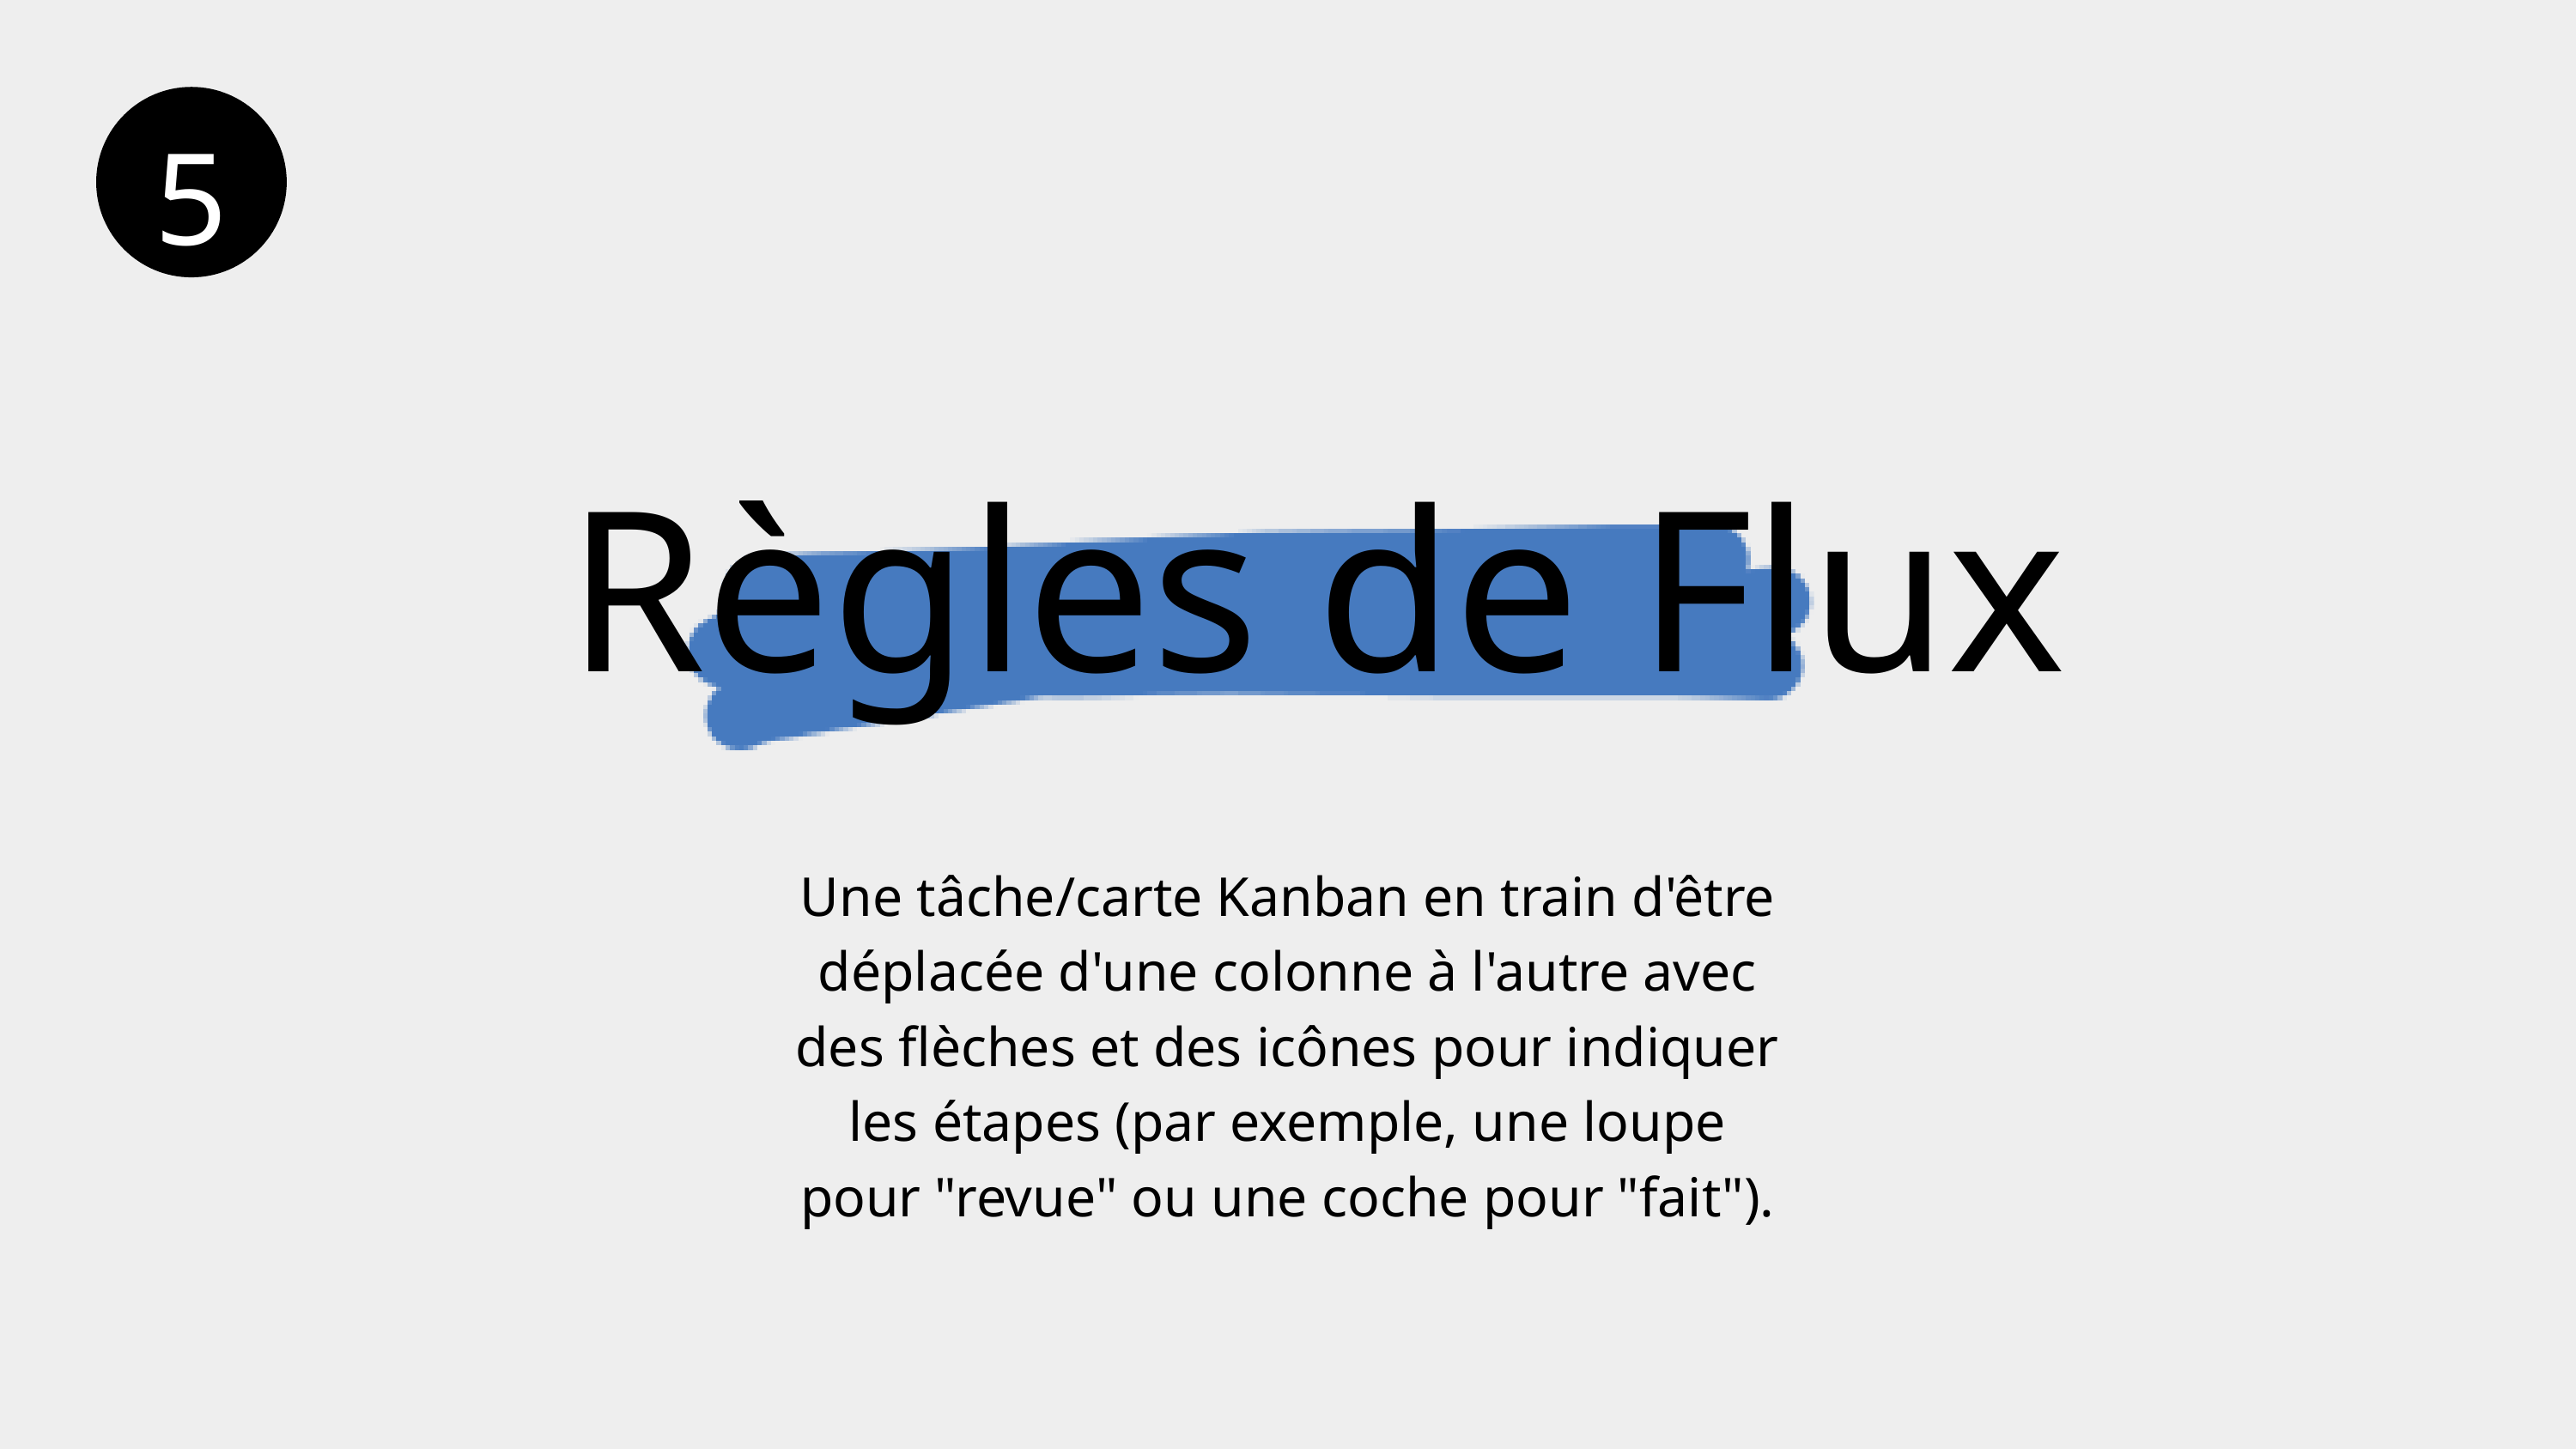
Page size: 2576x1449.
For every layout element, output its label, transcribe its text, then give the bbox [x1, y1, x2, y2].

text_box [95, 86, 288, 278]
text_box Une tâche/carte Kanban en train d'être déplacée d'une colonne à l'autre avec des flèches et des icônes pour indiquer les étapes (par exemple, une loupe pour "revue" ou une coche pour "fait"). [791, 851, 1785, 1228]
text_box Règles de Flux [256, 479, 2320, 717]
text_box [685, 717, 1814, 751]
